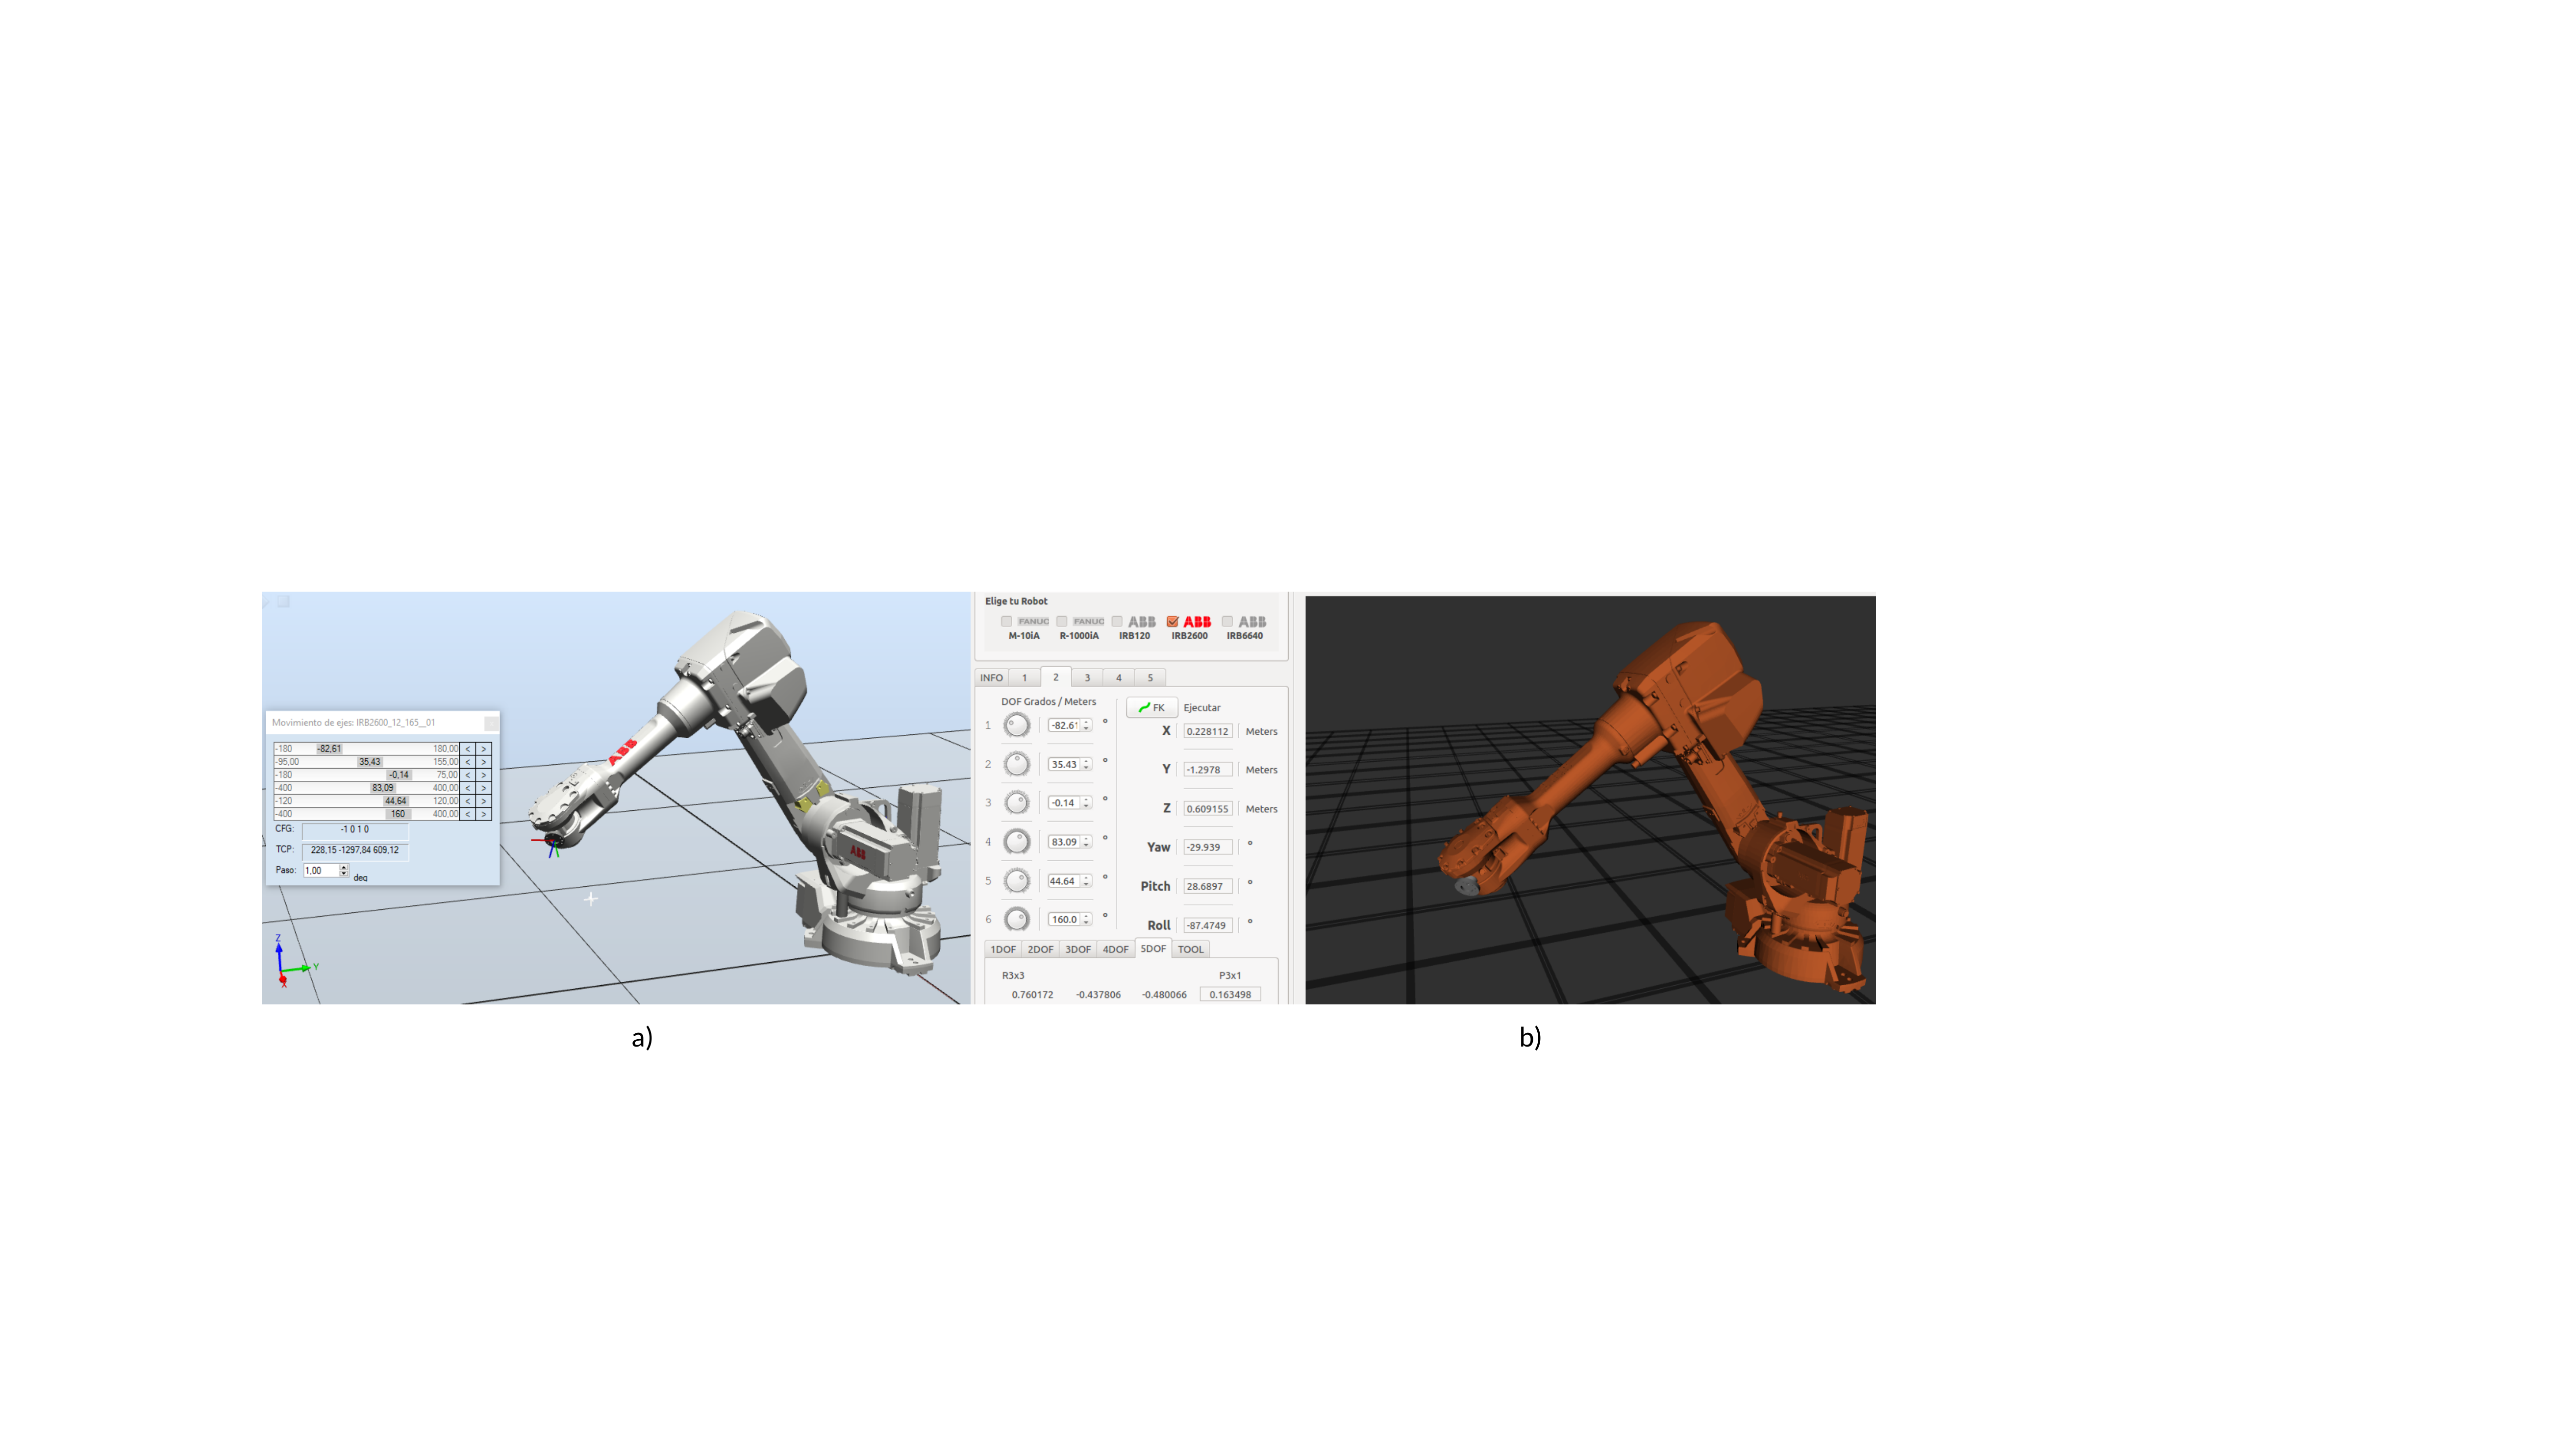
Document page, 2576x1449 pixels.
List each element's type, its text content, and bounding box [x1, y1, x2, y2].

text_box b) [1438, 1014, 1624, 1056]
picture [262, 592, 971, 1004]
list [971, 592, 1876, 1004]
text_box a) [550, 1014, 735, 1056]
